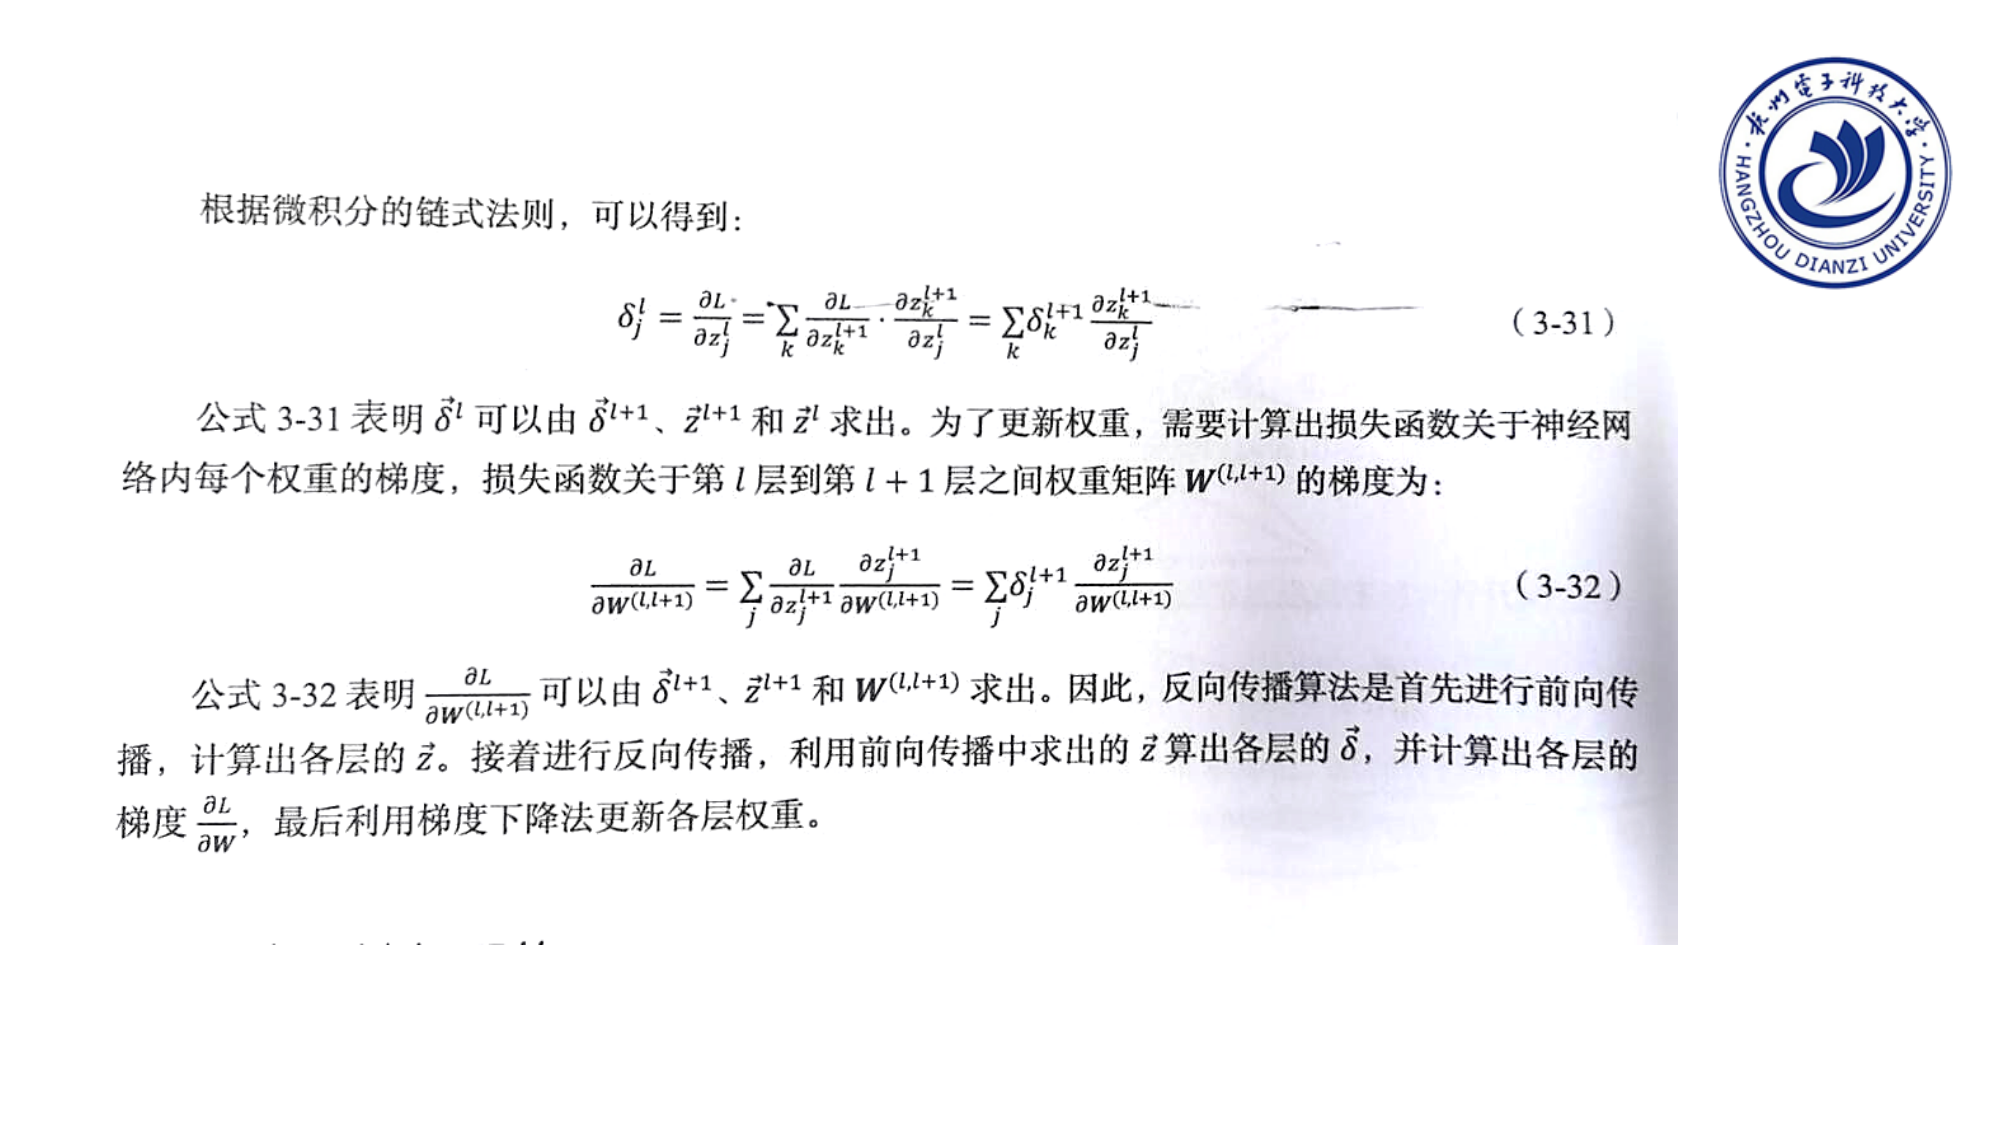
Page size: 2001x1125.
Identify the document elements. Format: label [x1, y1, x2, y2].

picture [1716, 53, 1956, 293]
picture [51, 112, 1678, 945]
